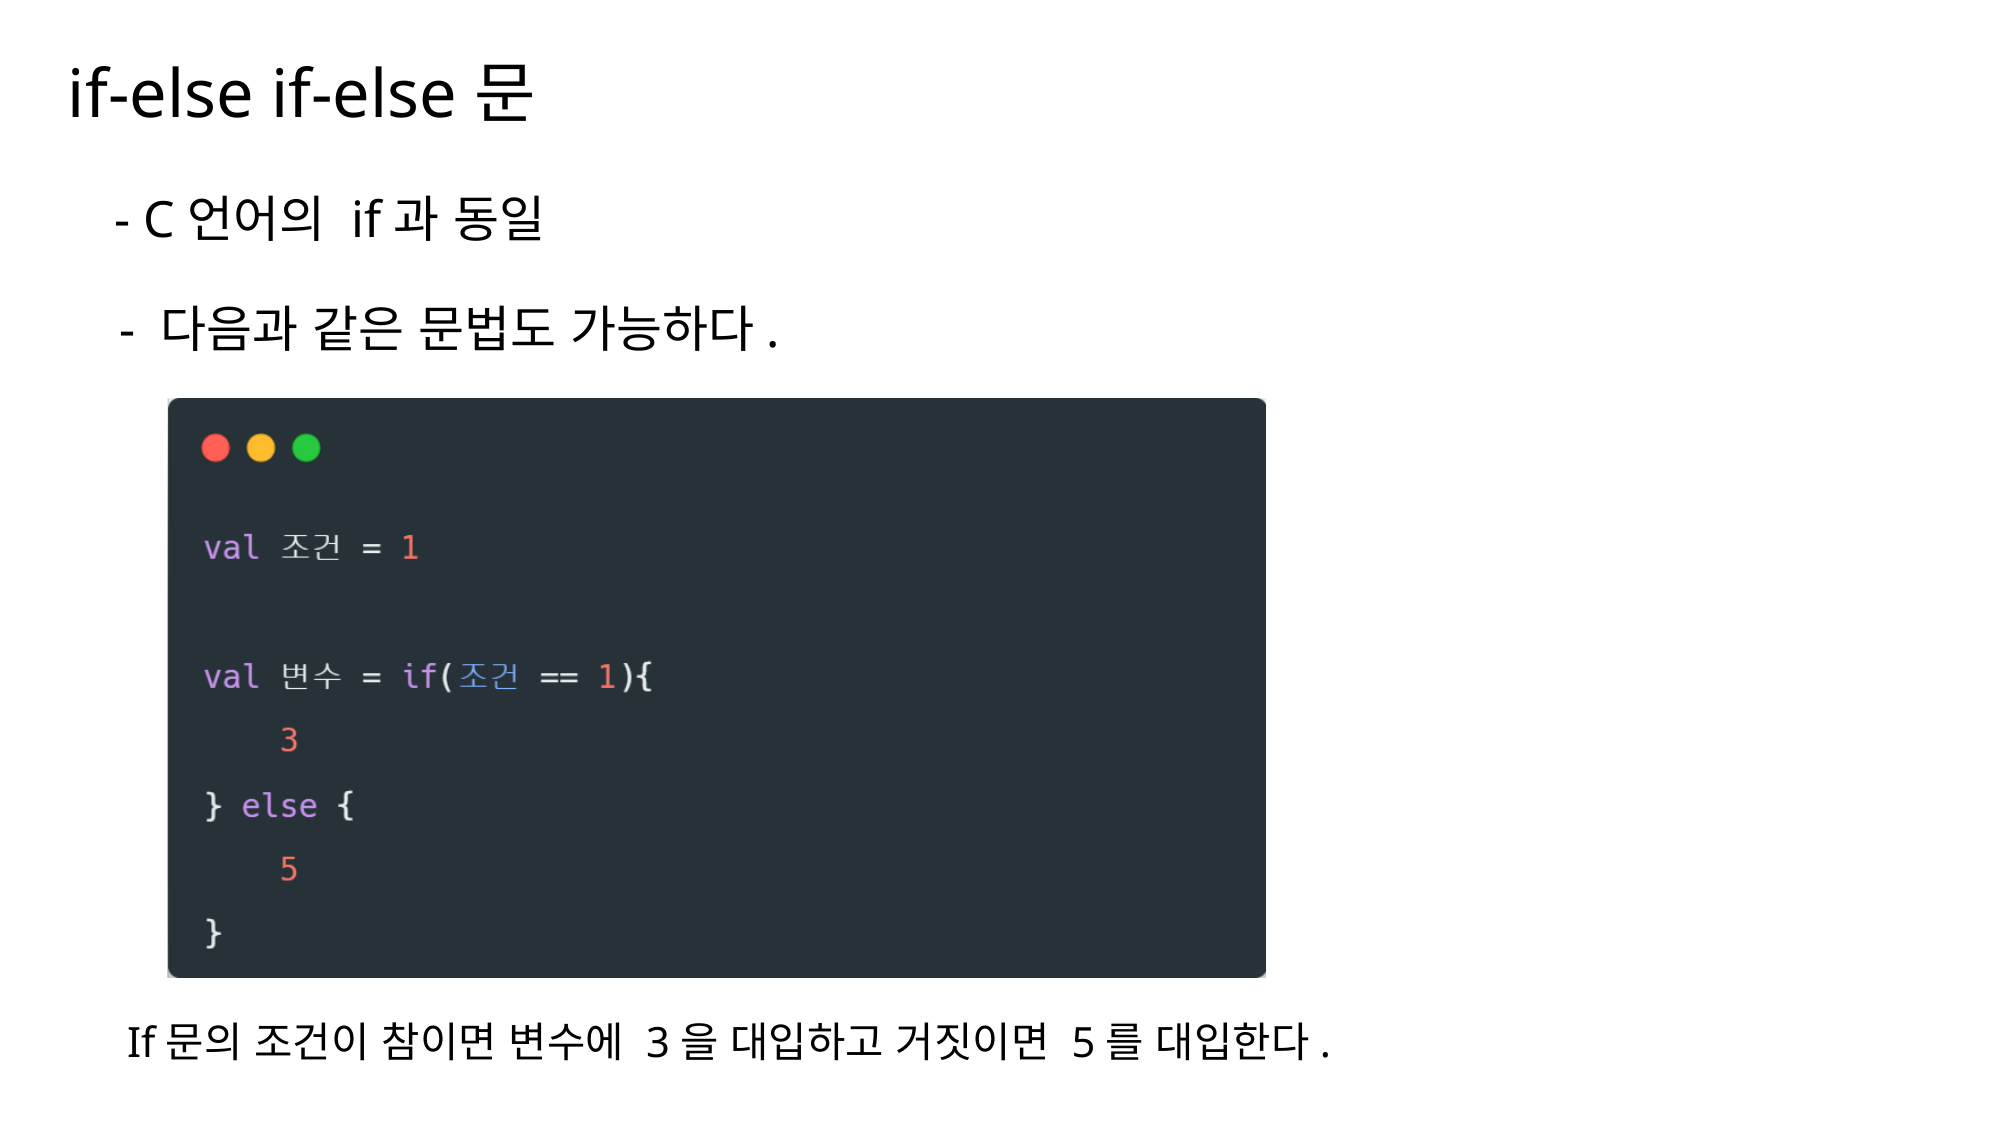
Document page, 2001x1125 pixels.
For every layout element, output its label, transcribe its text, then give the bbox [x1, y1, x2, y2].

text_box - C언어의 if과 동일 [100, 179, 561, 255]
text_box If문의 조건이 참이면 변수에 3을 대입하고 거짓이면 5를 대입한다. [112, 1008, 1346, 1073]
text_box - 다음과 같은 문법도 가능하다. [104, 289, 795, 365]
picture [167, 397, 1266, 978]
text_box if-else if-else문 [53, 43, 551, 139]
